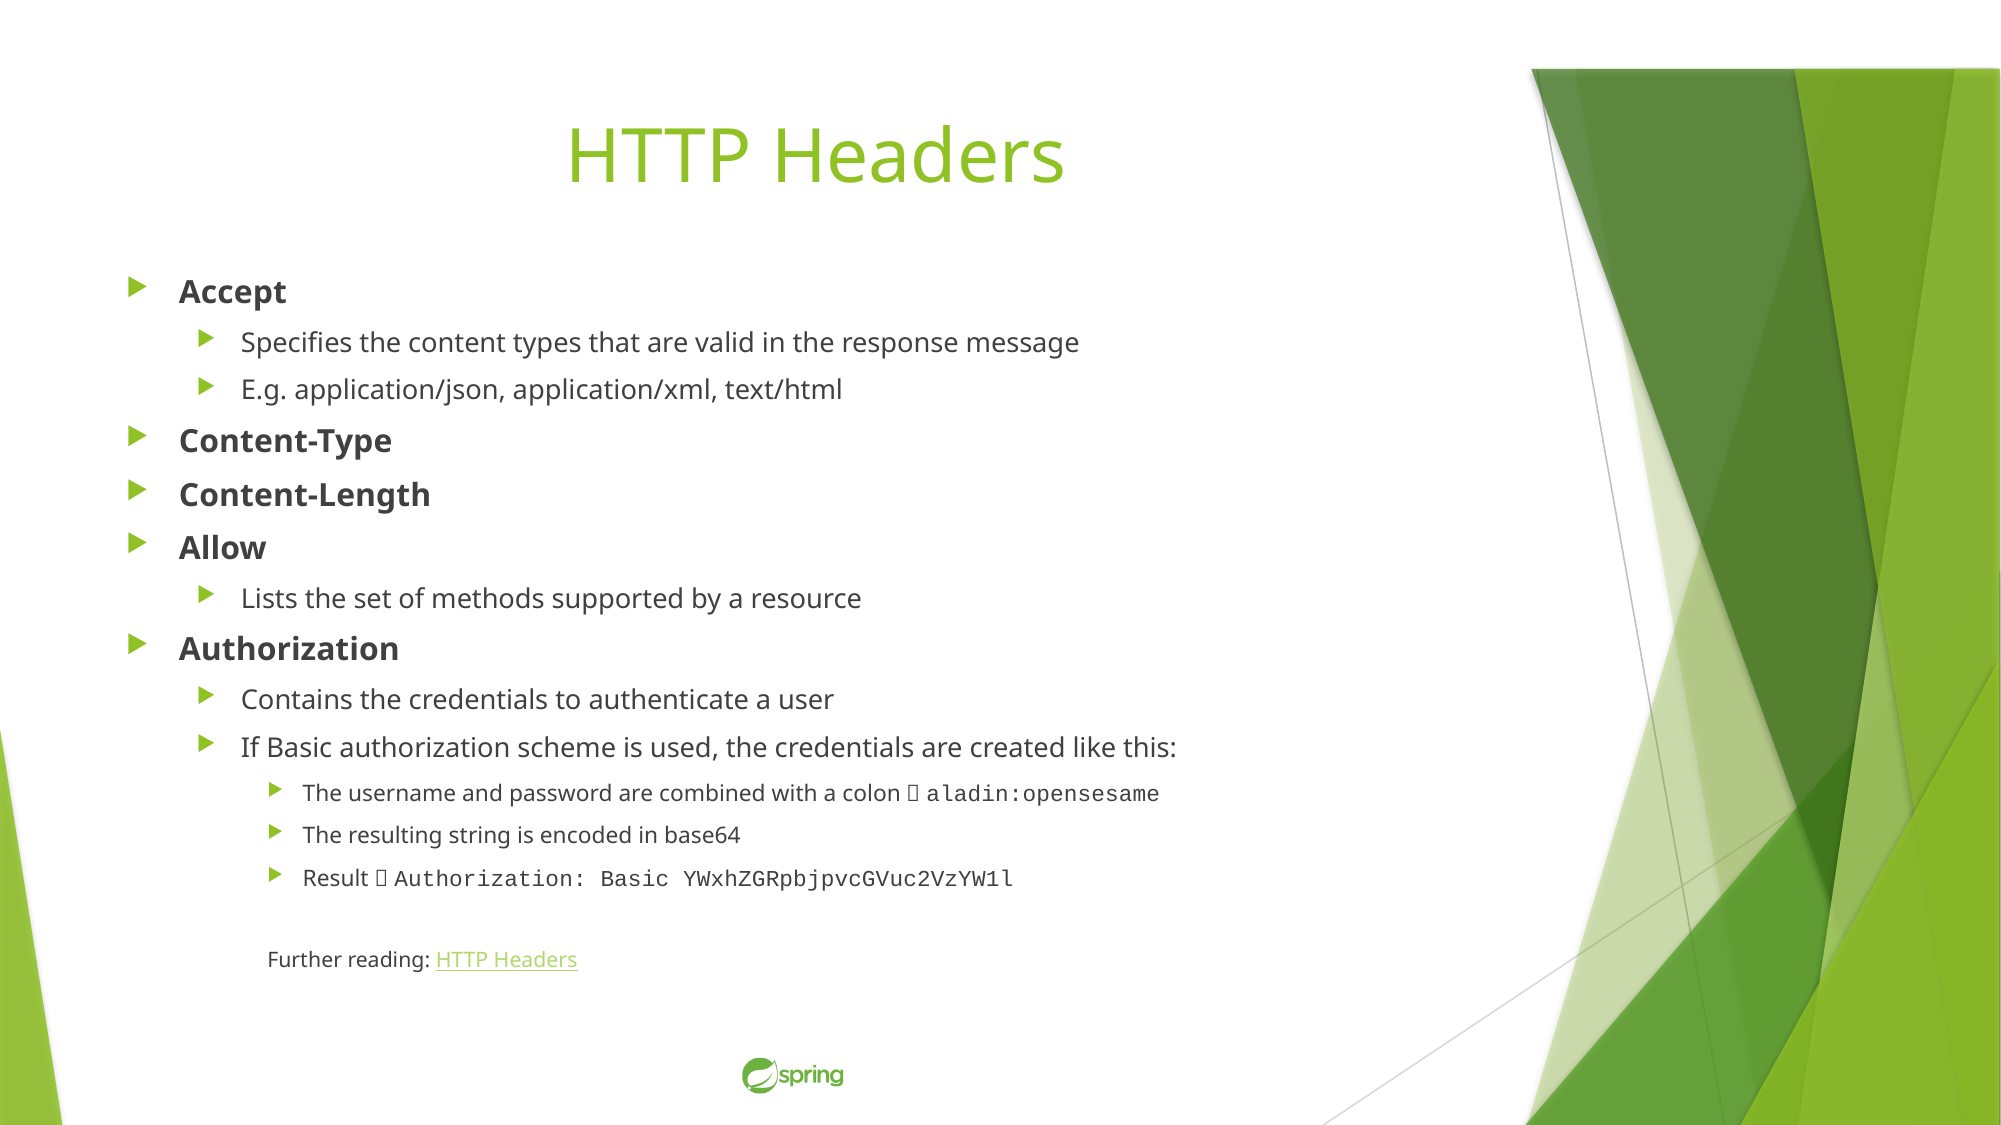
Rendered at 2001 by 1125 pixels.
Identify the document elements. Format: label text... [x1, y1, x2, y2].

picture [741, 1048, 845, 1103]
title HTTP Headers [111, 99, 1522, 263]
list Accept Specifies the content types that are valid in the response message E.g. application/json, application/xml, text/html Content-Type Content-Length Allow Lists the set of methods supported by a resource Authorization Contains the credentials to authenticate a user If Basic authorization scheme is used, the credentials are created like this: The username and password are combined with a colon  aladin:opensesame The resulting string is encoded in base64 Result  Authorization: Basic YWxhZGRpbjpvcGVuc2VzYW1l Further reading: HTTP Headers [111, 263, 1522, 992]
